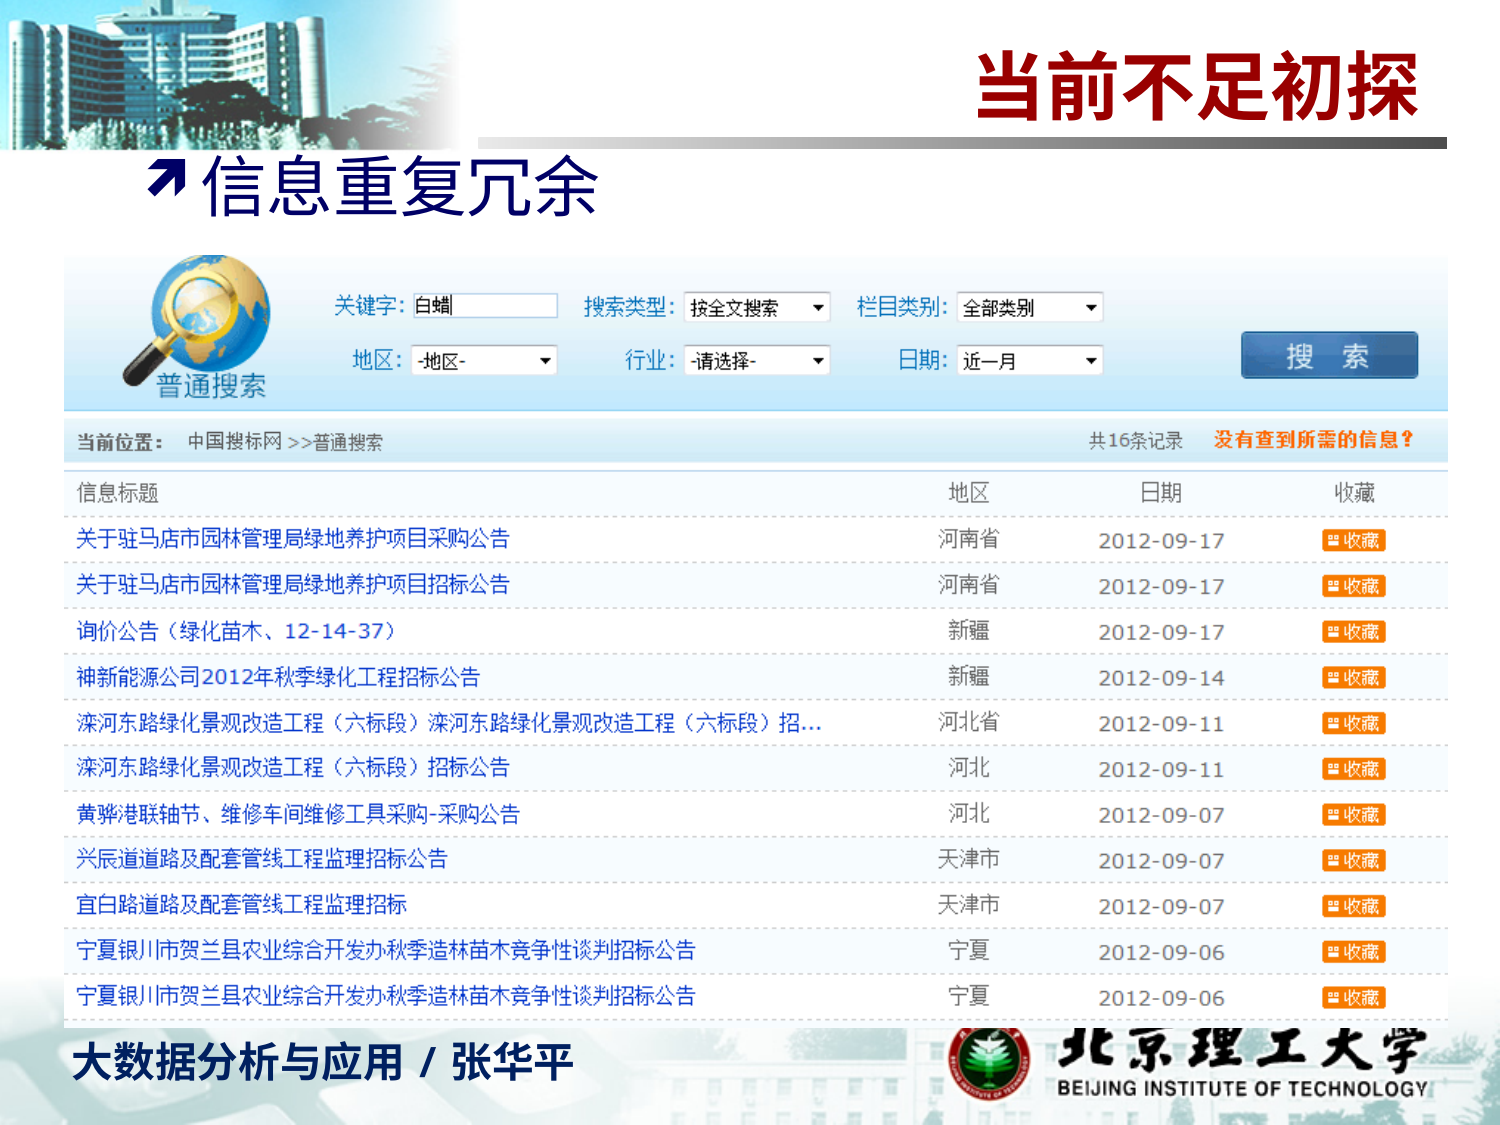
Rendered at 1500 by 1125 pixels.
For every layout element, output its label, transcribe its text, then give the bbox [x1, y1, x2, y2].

list 信息重复冗余 [128, 136, 1452, 260]
picture [0, 0, 1500, 1125]
title 当前不足初探 [466, 26, 1436, 136]
